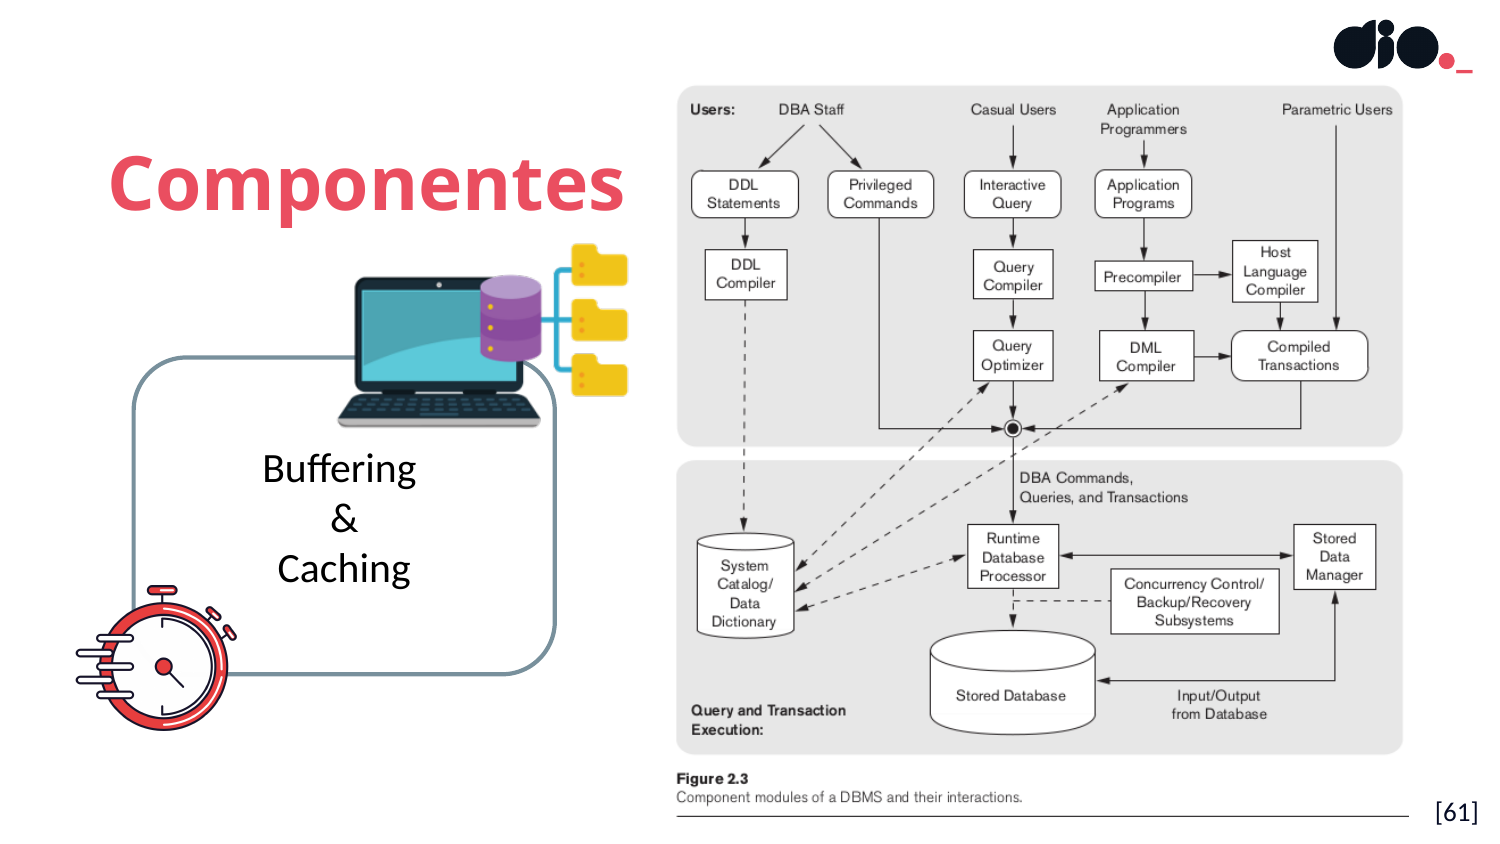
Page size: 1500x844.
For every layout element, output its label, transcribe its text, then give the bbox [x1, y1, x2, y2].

text_box Buffering & Caching [131, 355, 557, 677]
picture [36, 584, 297, 731]
picture [663, 77, 1410, 822]
text_box Componentes [92, 104, 658, 243]
slide_number [<número>] [1403, 779, 1494, 844]
picture [319, 241, 647, 431]
picture [1333, 19, 1473, 74]
